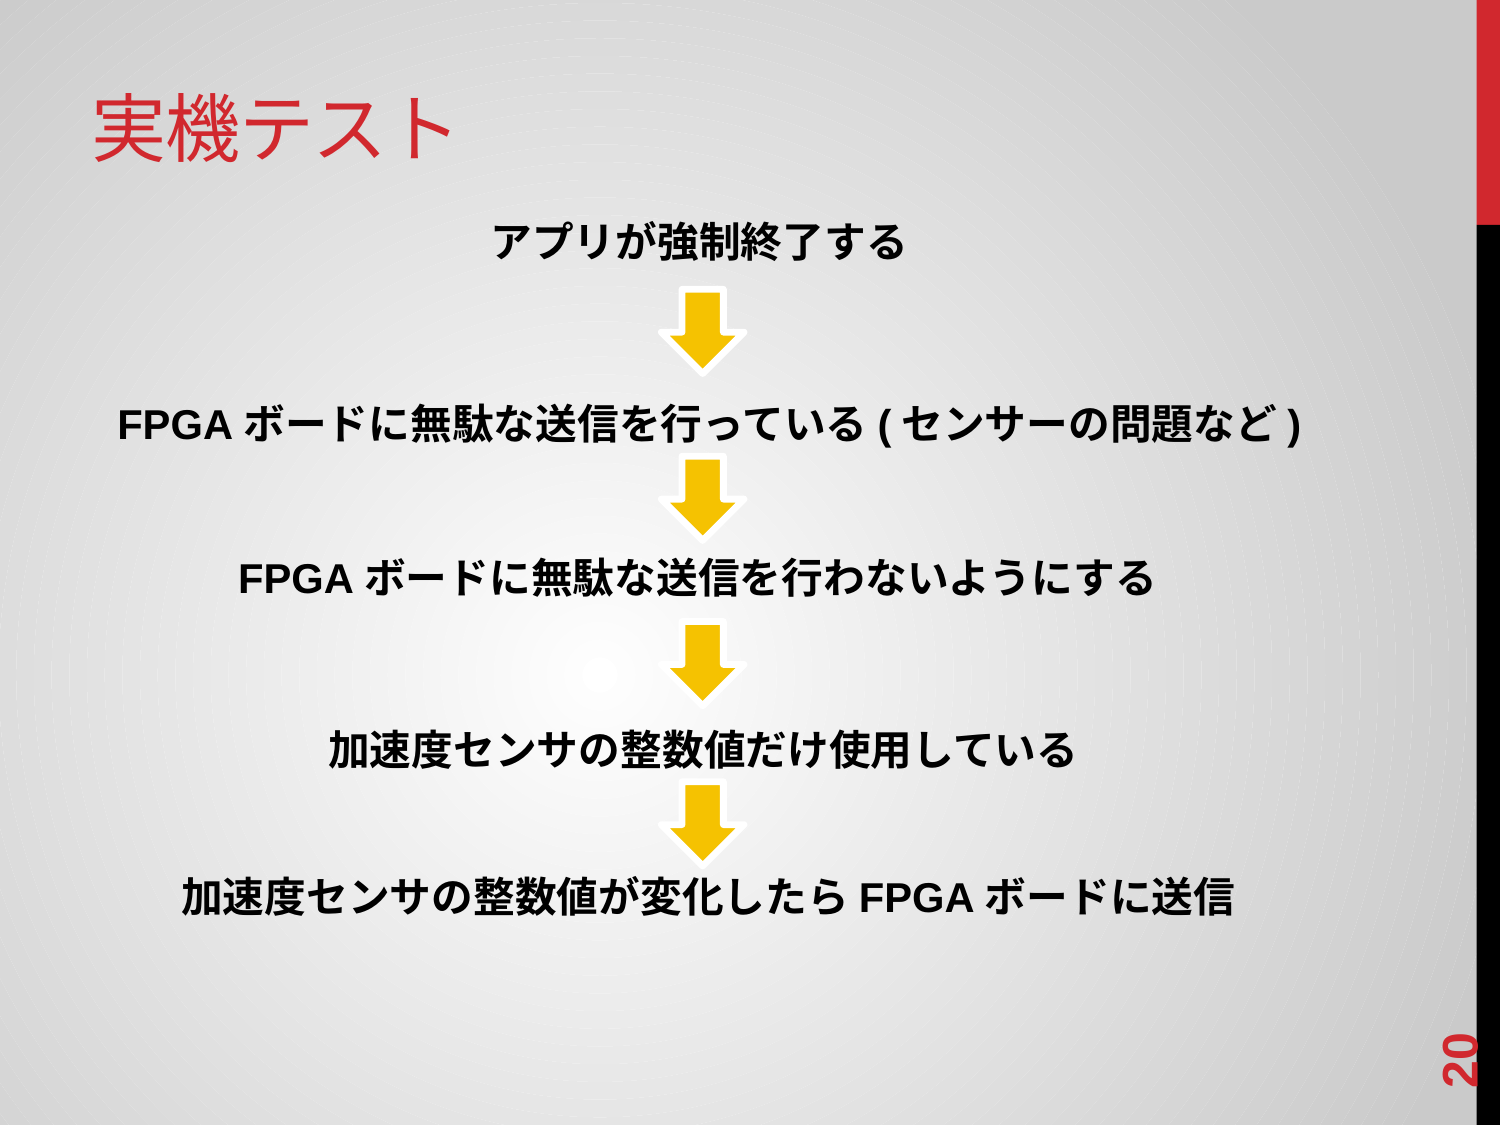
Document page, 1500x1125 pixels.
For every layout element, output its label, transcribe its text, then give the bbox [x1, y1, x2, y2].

text_box FPGAボードに無駄な送信を行っている(センサーの問題など) [102, 390, 1316, 456]
text_box 加速度センサの整数値だけ使用している [313, 716, 1094, 781]
title 実機テスト [76, 30, 1027, 180]
slide_number 19 [1427, 887, 1488, 1104]
text_box [658, 778, 748, 870]
text_box [658, 285, 748, 377]
text_box アプリが強制終了する [475, 208, 923, 273]
text_box FPGAボードに無駄な送信を行わないようにする [223, 544, 1172, 609]
text_box 加速度センサの整数値が変化したらFPGAボードに送信 [166, 863, 1251, 928]
text_box [658, 618, 748, 710]
text_box [658, 452, 748, 544]
